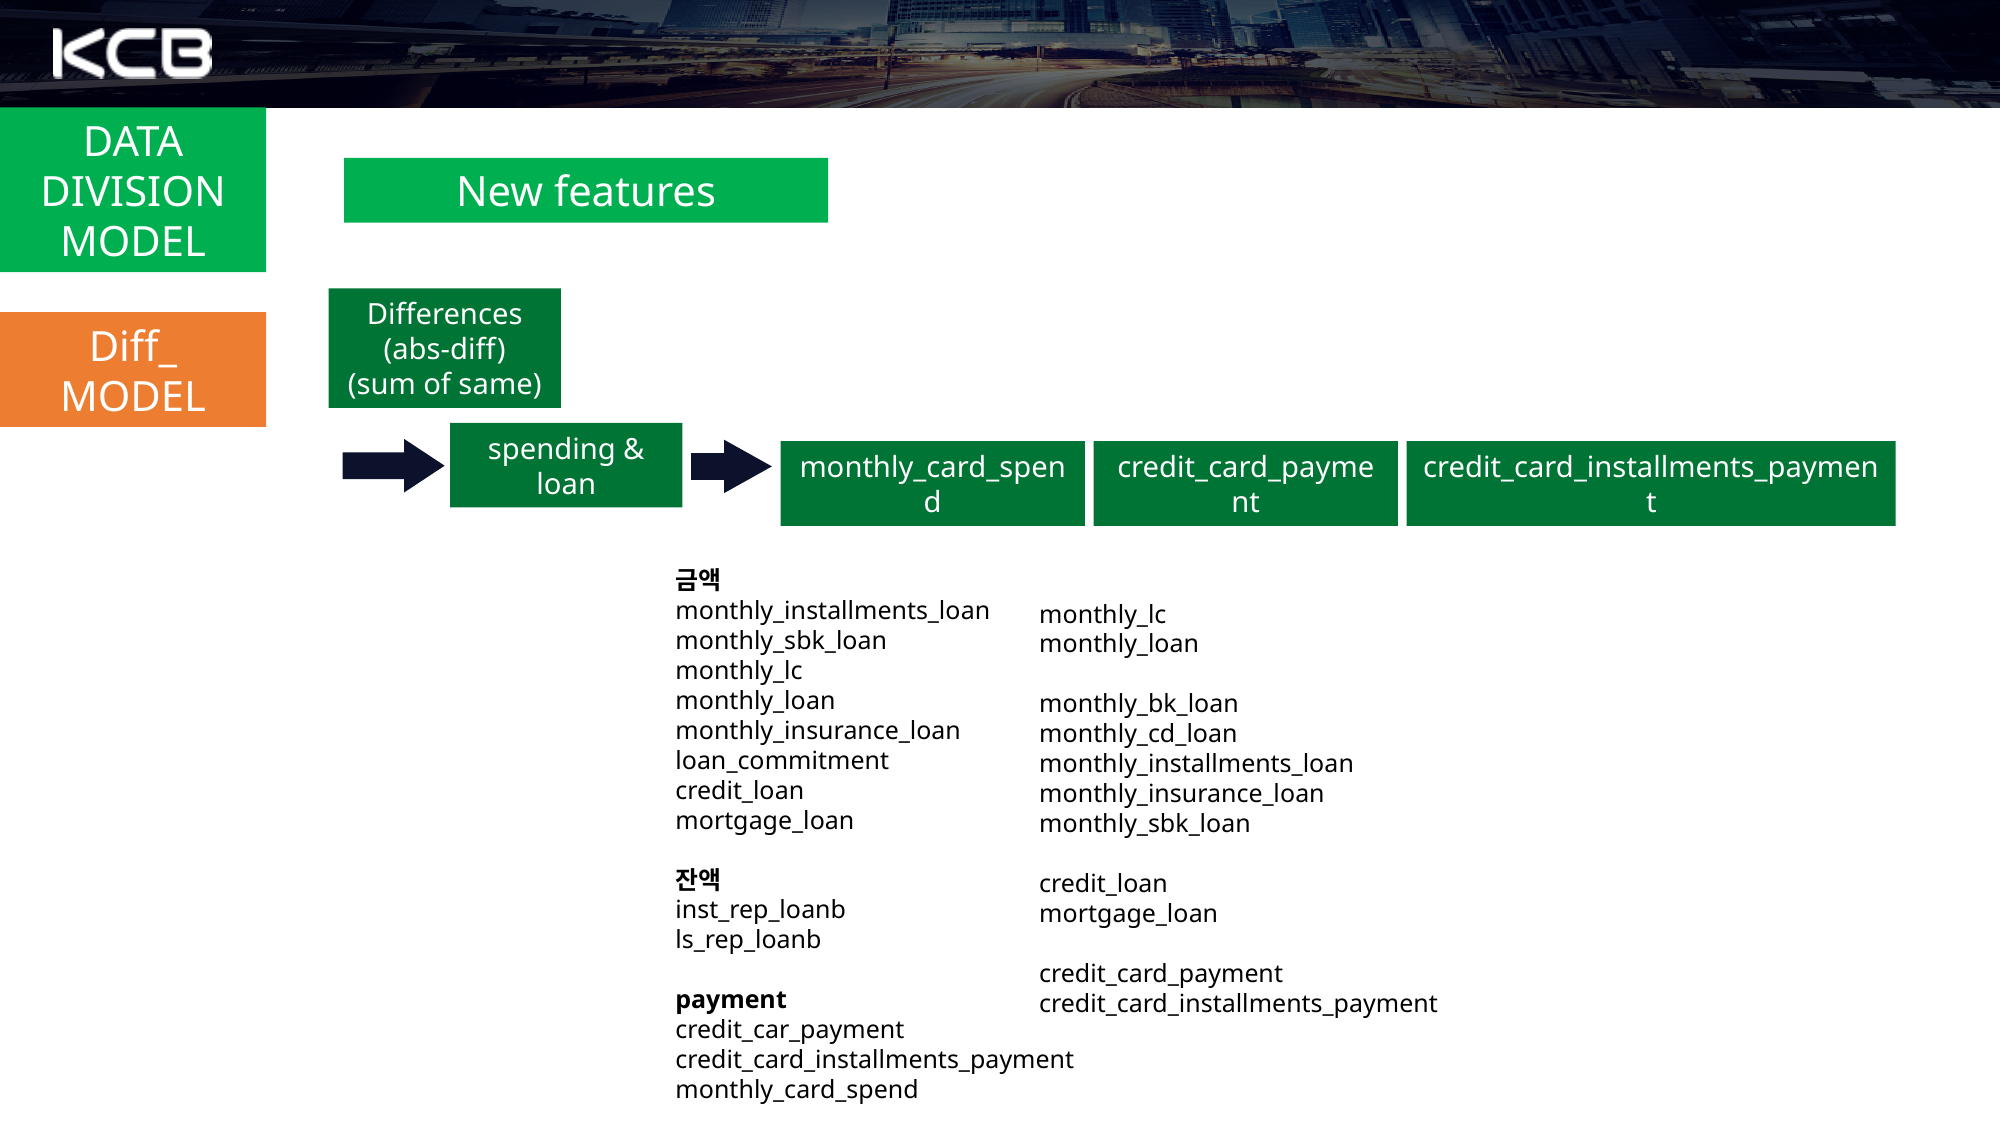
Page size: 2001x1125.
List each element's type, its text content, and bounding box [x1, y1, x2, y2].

text_box credit_card_payment [1093, 441, 1398, 526]
text_box DATA DIVISION MODEL [0, 108, 267, 273]
picture [0, 0, 2000, 108]
text_box Differences (abs-diff) (sum of same) [328, 288, 561, 408]
text_box [341, 437, 447, 495]
text_box New features [344, 157, 829, 223]
text_box Diff_ MODEL [0, 312, 267, 427]
text_box spending & loan [450, 422, 683, 508]
text_box monthly_lc monthly_loan monthly_bk_loan monthly_cd_loan monthly_installments_loan monthly_insurance_loan monthly_sbk_loan credit_loan mortgage_loan credit_card_payment credit_card_installments_payment [1104, 590, 1468, 1025]
text_box [689, 437, 775, 495]
text_box 금액 monthly_installments_loan monthly_sbk_loan monthly_lc monthly_loan monthly_insurance_loan loan_commitment credit_loan mortgage_loan 잔액 inst_rep_loanb ls_rep_loanb payment credit_car_payment credit_card_installments_payment monthly_card_spend [660, 557, 1104, 1111]
text_box credit_card_installments_payment [1406, 441, 1896, 526]
text_box monthly_card_spend [780, 441, 1085, 526]
